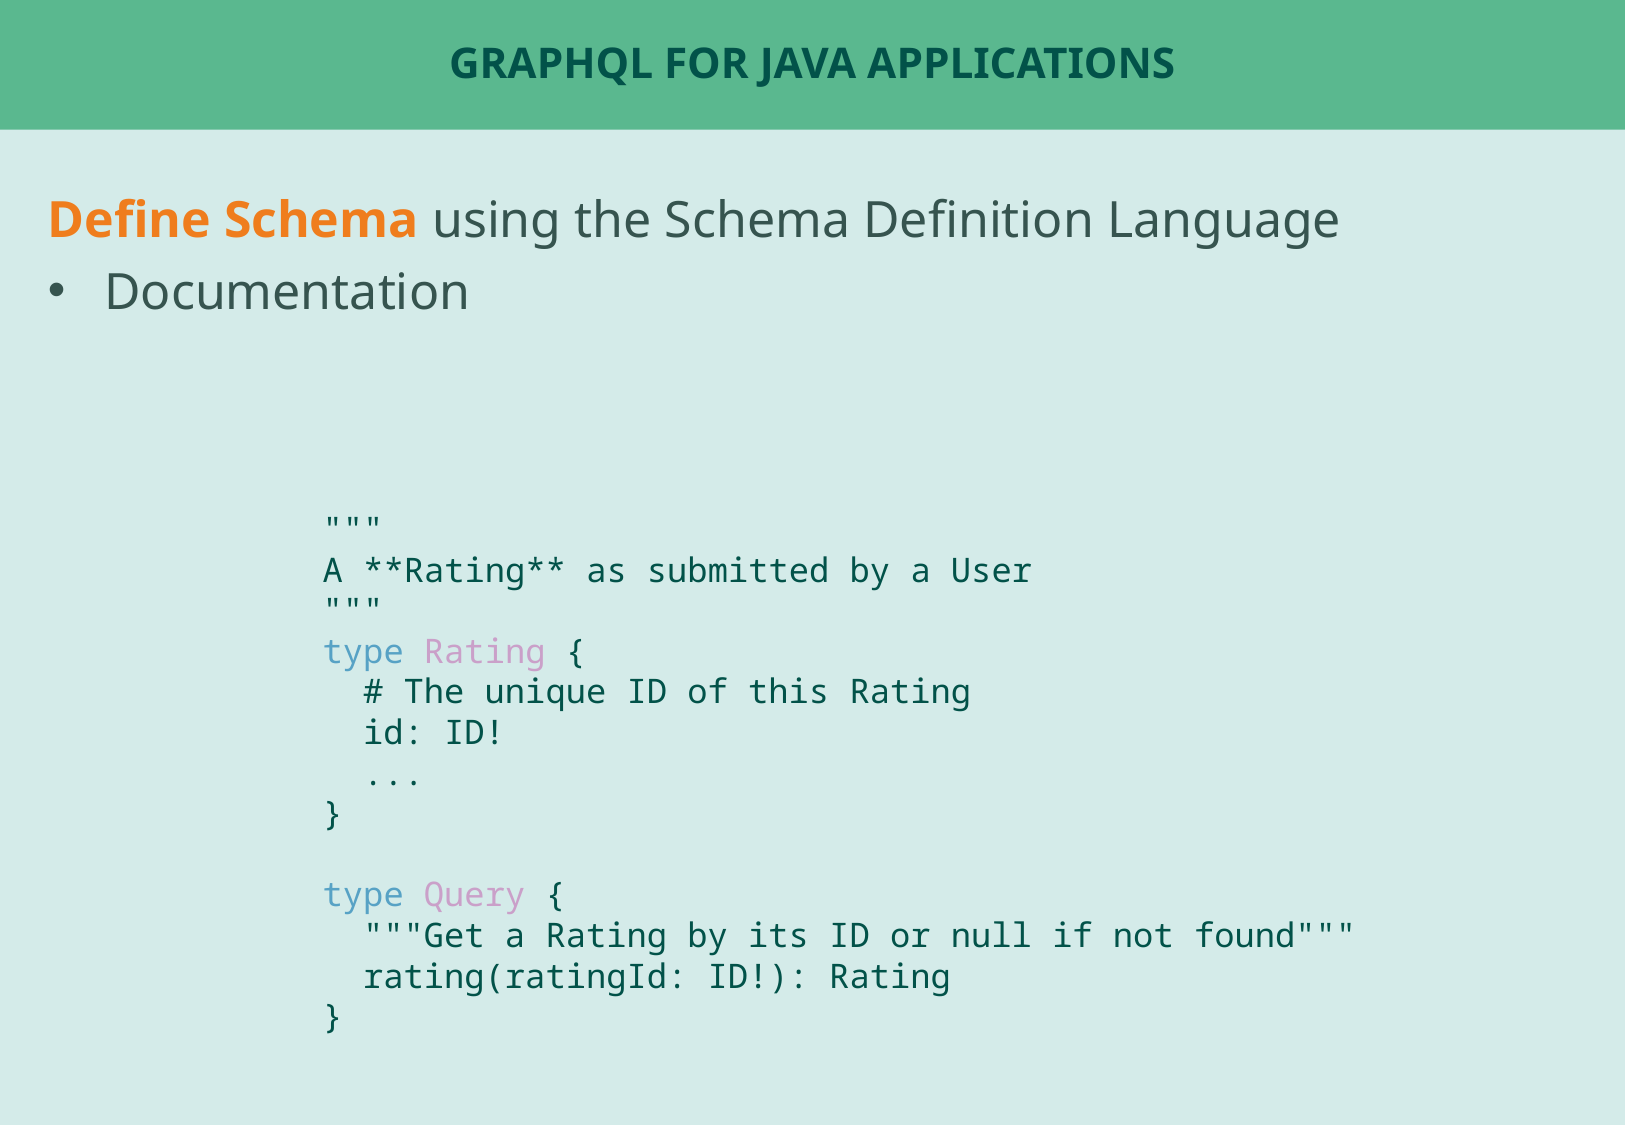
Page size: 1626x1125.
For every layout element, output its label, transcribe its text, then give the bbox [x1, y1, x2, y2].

title GraphQL for Java Applications [0, 0, 1625, 130]
text_box """ A **Rating** as submitted by a User """ type Rating { # The unique ID of this Rating id: ID! ... } type Query { """Get a Rating by its ID or null if not found""" rating(ratingId: ID!): Rating } [322, 507, 1426, 1036]
text_box Define Schema using the Schema Definition Language Documentation [33, 168, 1592, 327]
